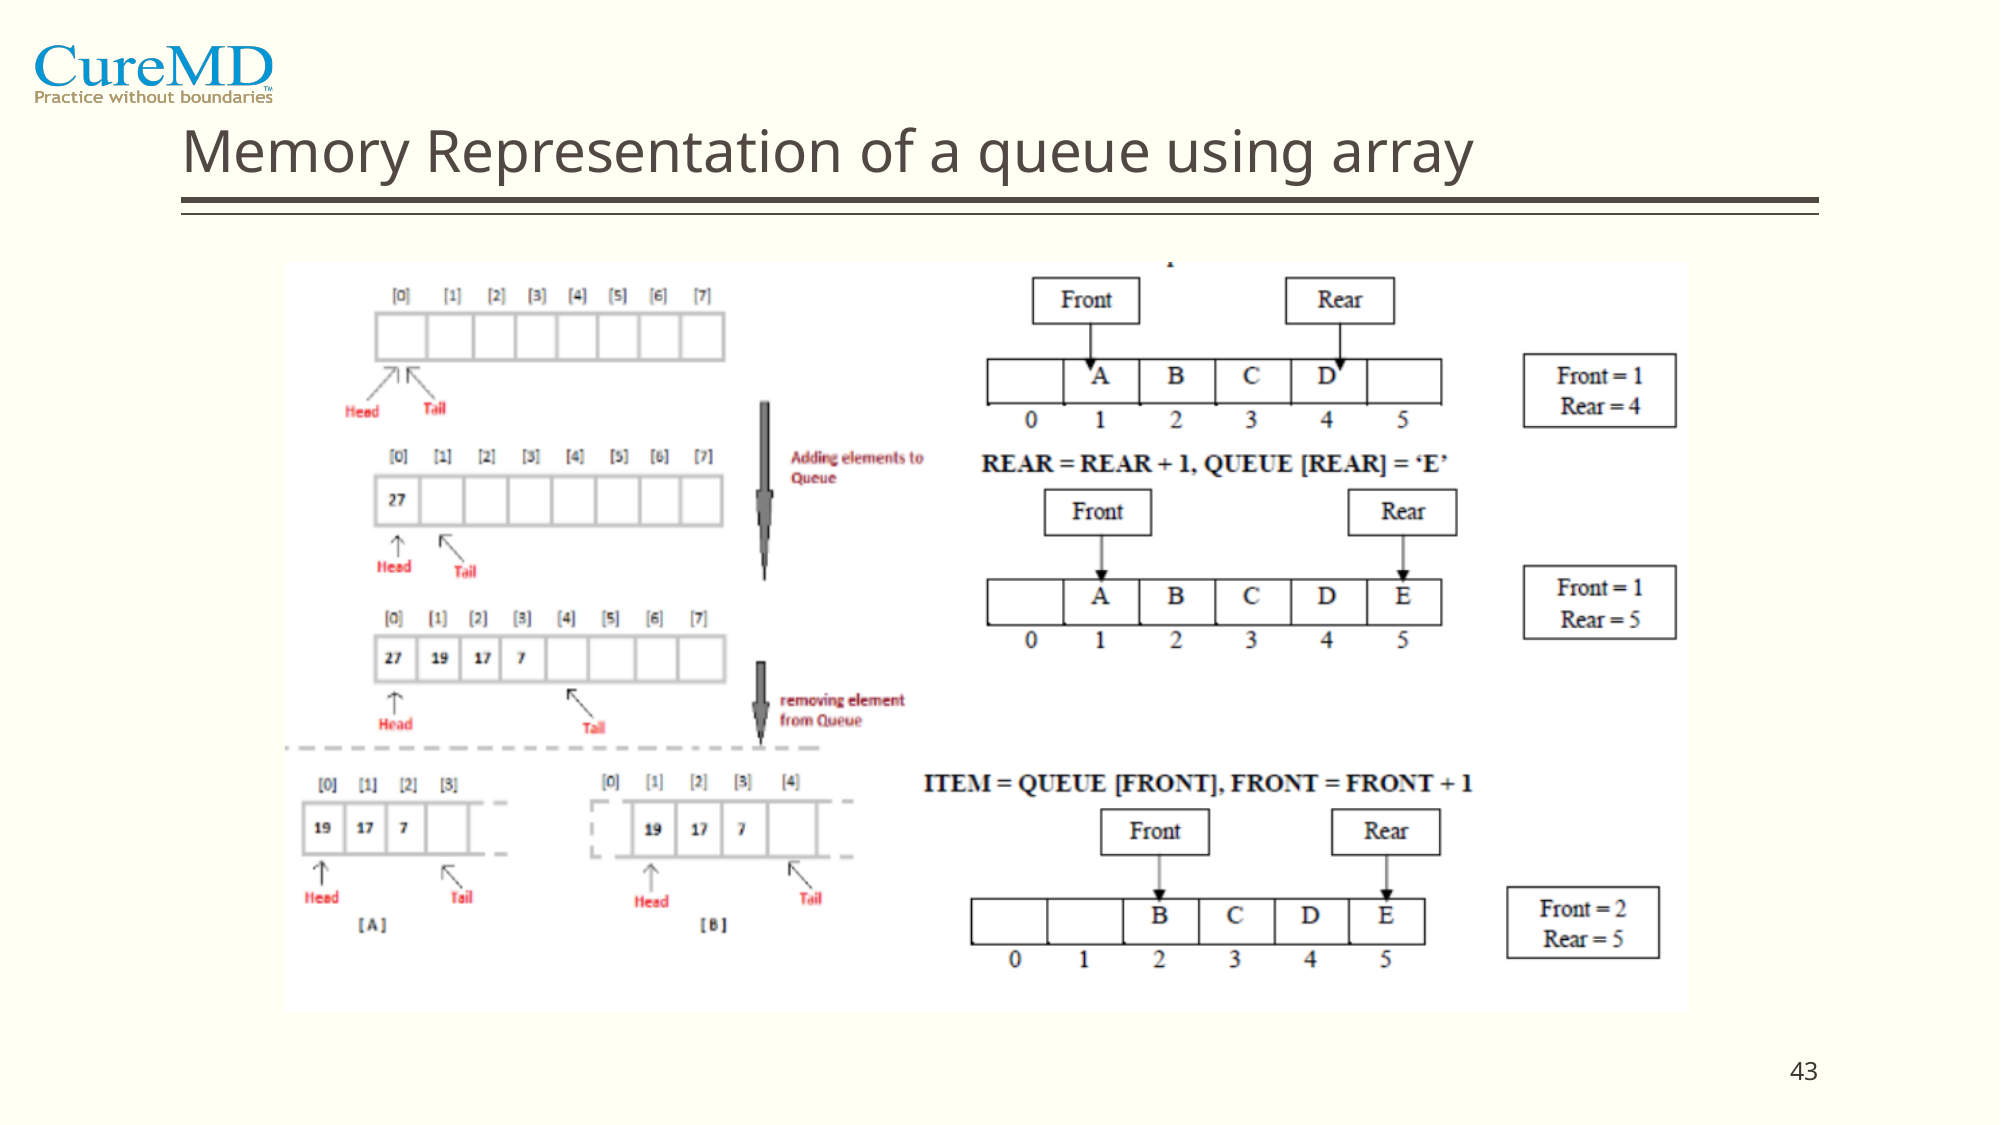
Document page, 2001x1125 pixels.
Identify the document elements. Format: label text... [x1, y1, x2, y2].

picture [35, 45, 51, 60]
slide_number 43 [1518, 1042, 1819, 1103]
picture [285, 262, 1688, 1013]
picture [35, 45, 181, 103]
title Memory Representation of a queue using array [181, 12, 1819, 193]
